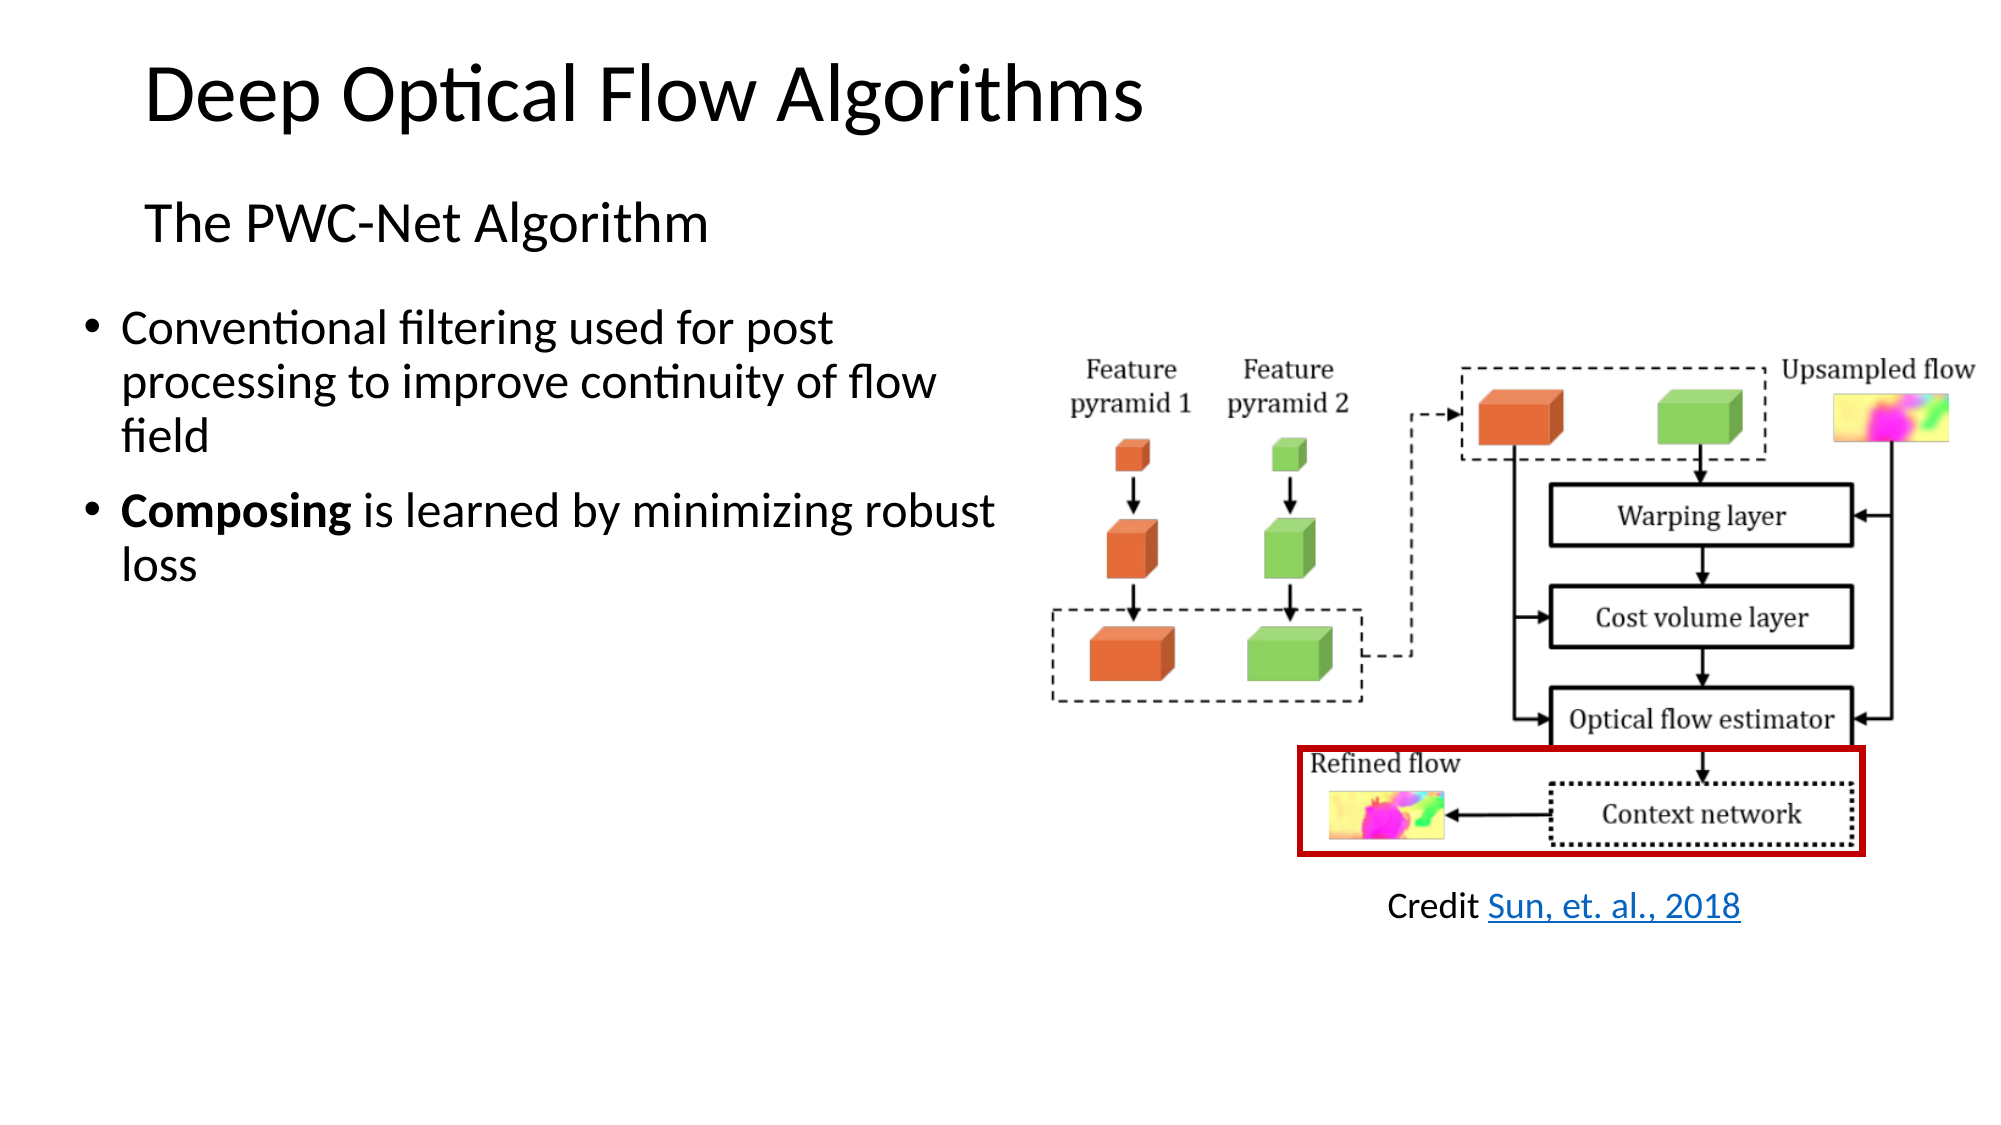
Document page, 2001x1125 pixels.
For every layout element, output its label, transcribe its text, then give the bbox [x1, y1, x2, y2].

list The PWC-Net Algorithm [129, 184, 1951, 276]
title Deep Optical Flow Algorithms [129, 22, 1855, 166]
picture [1046, 346, 1982, 865]
text_box Credit Sun, et. al., 2018 [1372, 873, 1798, 934]
